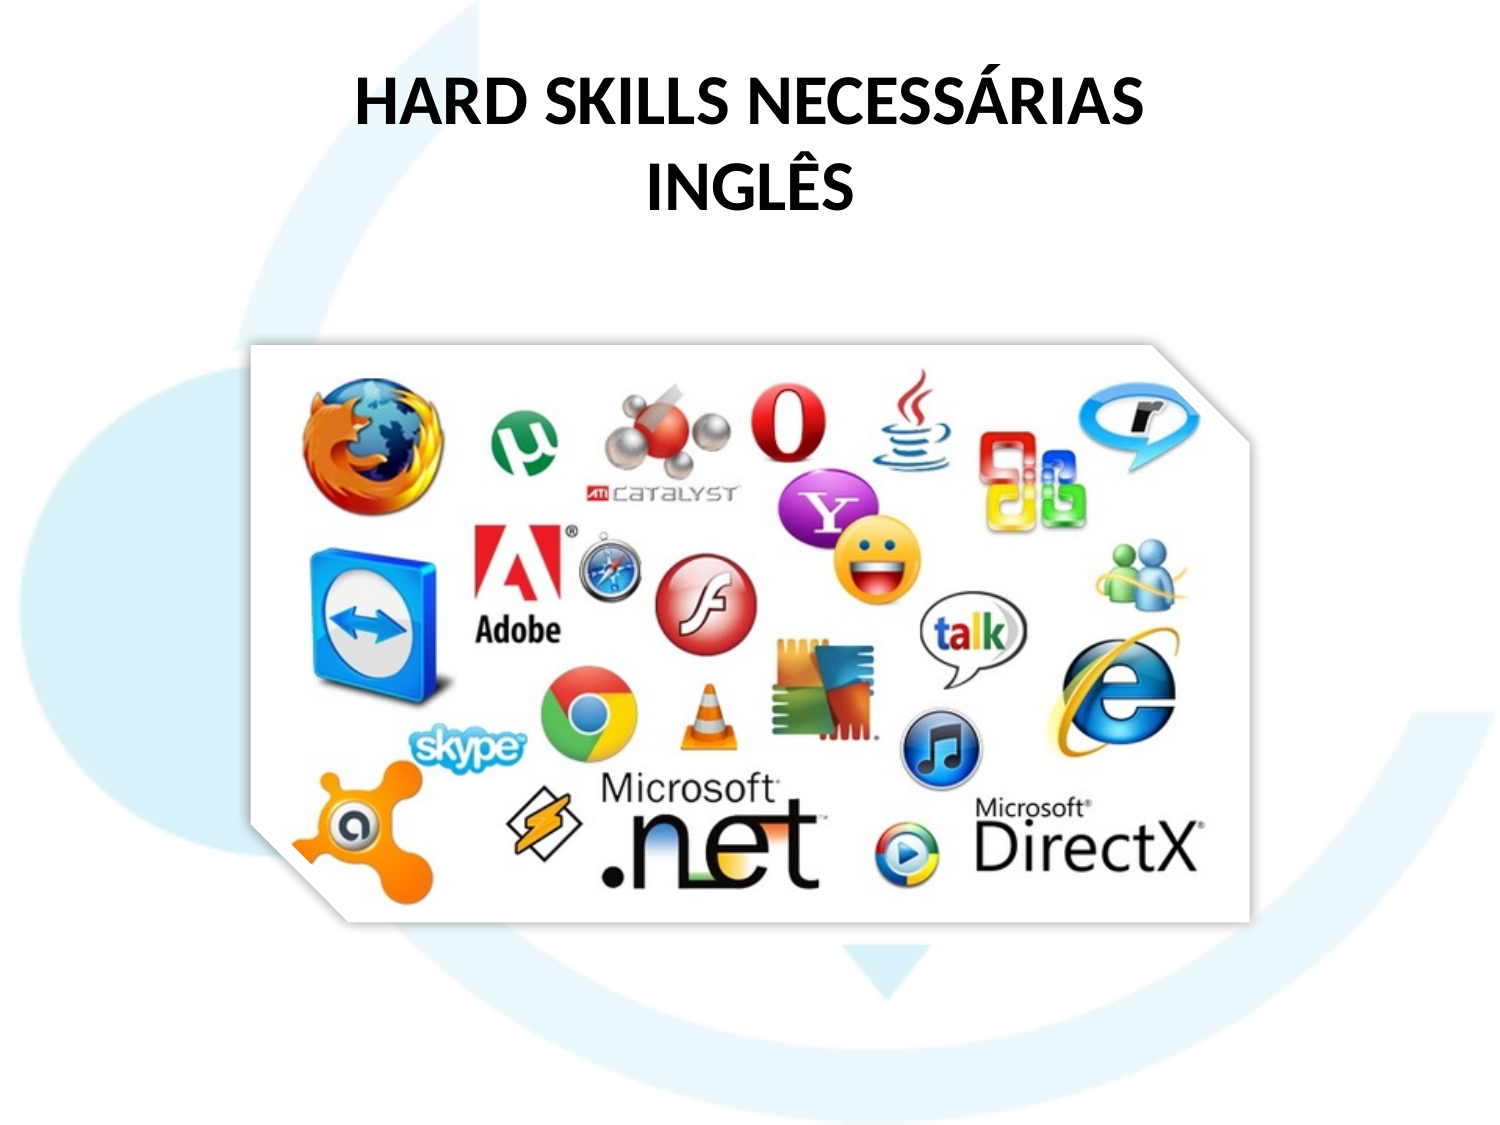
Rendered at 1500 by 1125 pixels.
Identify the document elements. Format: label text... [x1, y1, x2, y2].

title HARD SKILLS NECESSÁRIAS INGLÊS [75, 45, 1425, 233]
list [257, 352, 1243, 916]
